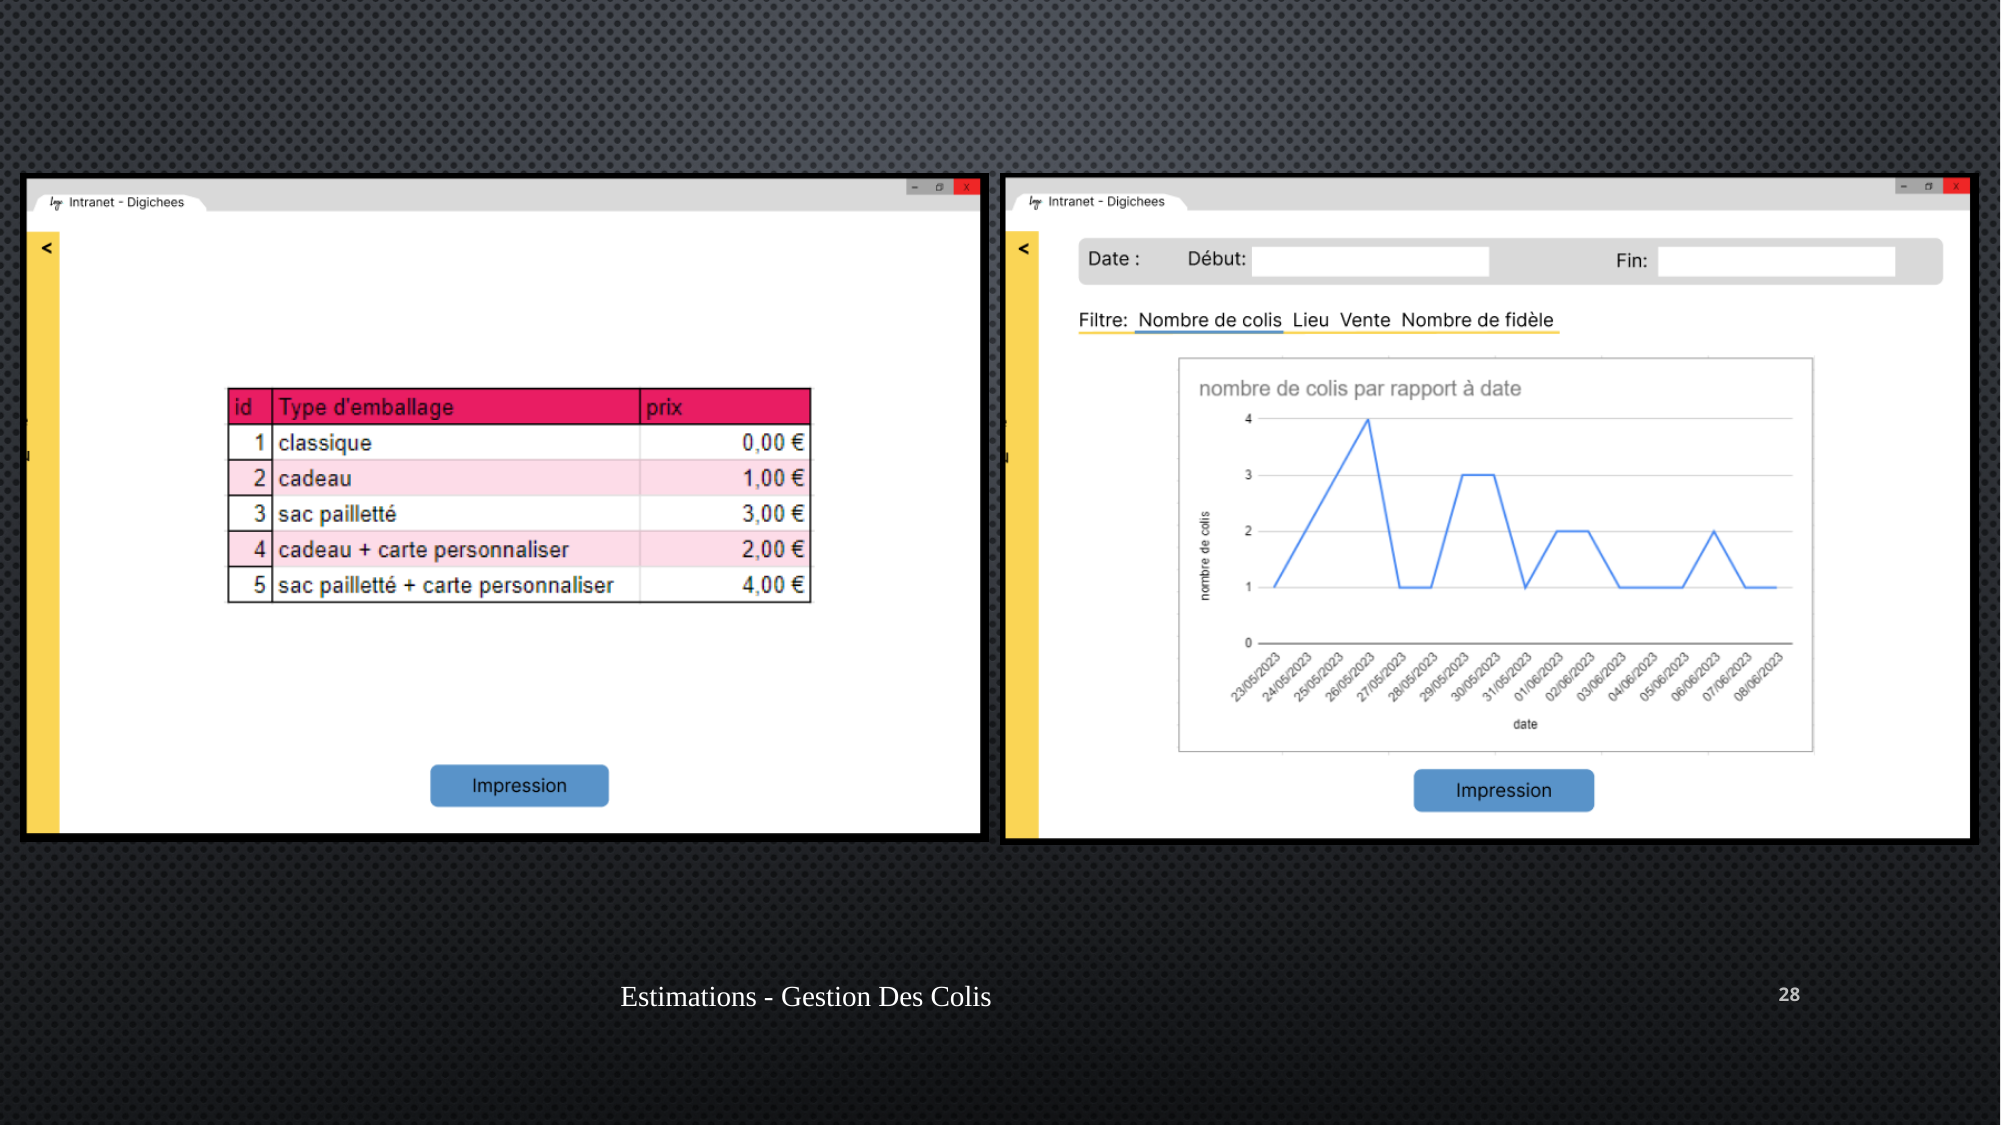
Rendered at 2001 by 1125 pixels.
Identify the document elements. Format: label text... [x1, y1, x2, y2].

slide_number 28 [1724, 965, 1816, 1025]
footer Estimations - Gestion Des Colis [187, 965, 1425, 1025]
picture [1000, 173, 1979, 845]
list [20, 173, 989, 843]
